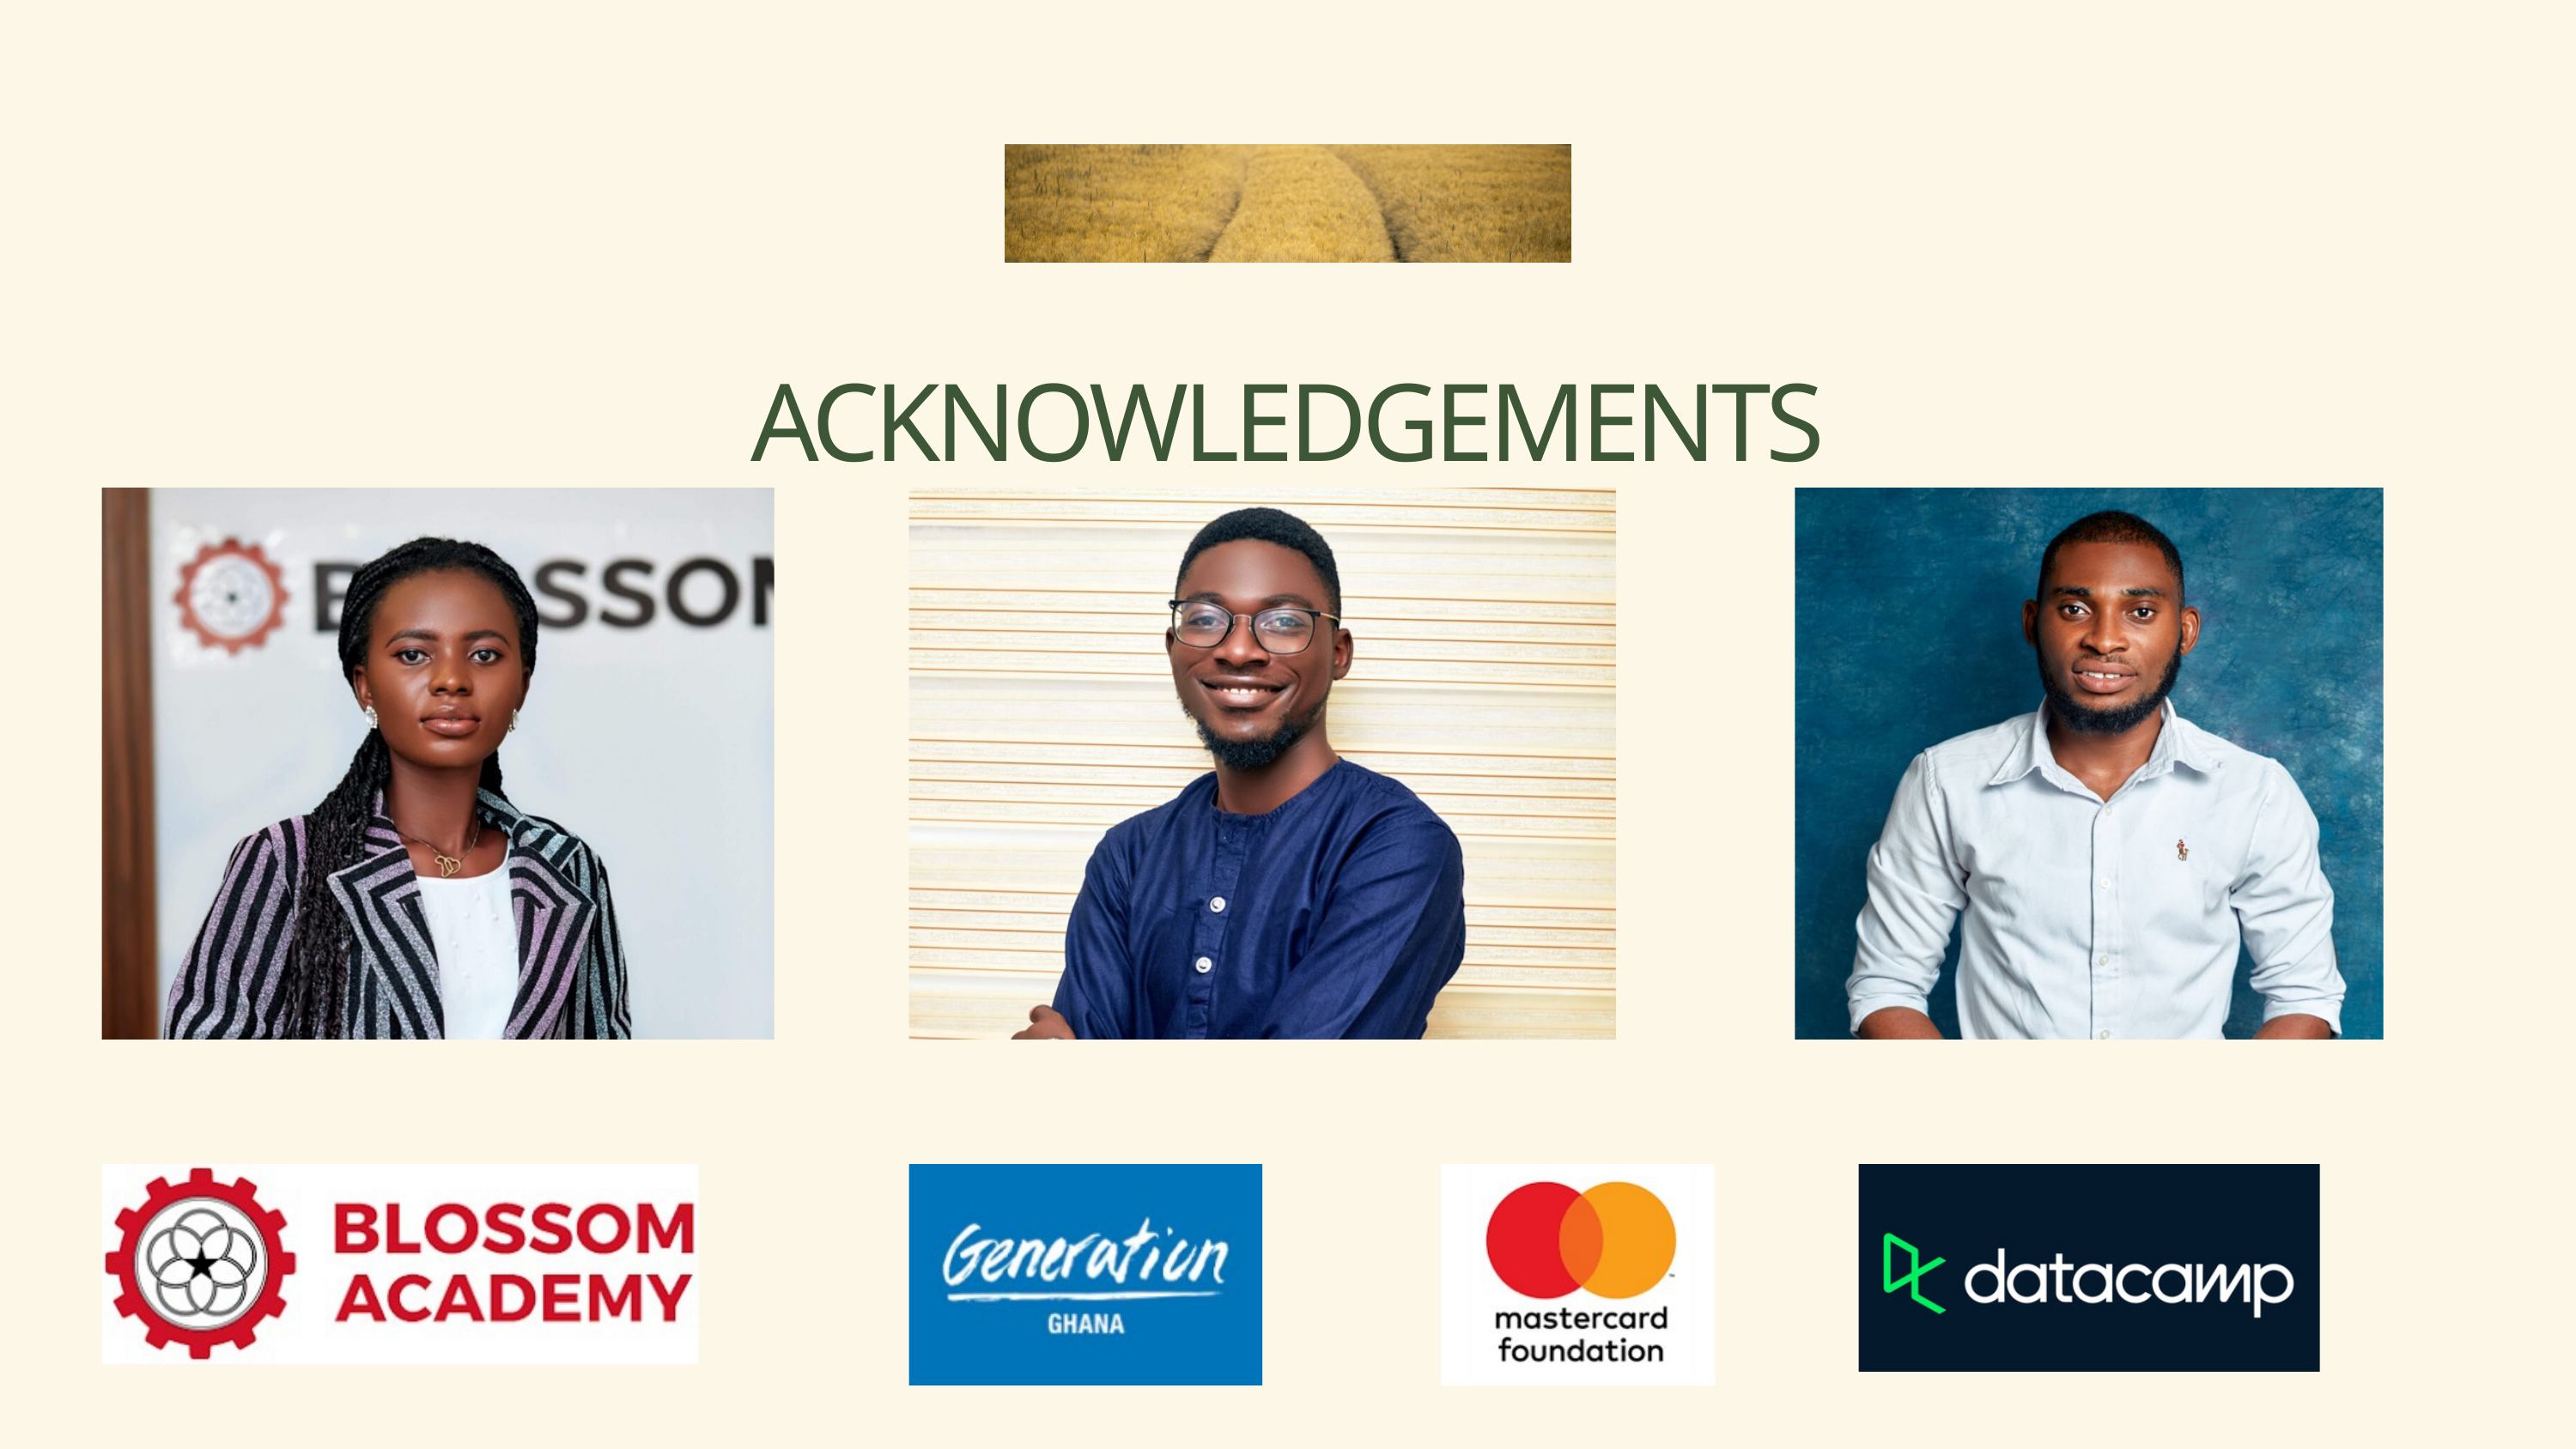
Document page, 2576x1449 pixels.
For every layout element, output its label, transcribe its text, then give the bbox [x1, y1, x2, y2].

text_box [1440, 1164, 1716, 1385]
text_box [1858, 1164, 2320, 1372]
text_box [101, 488, 775, 1040]
text_box ACKNOWLEDGEMENTS [192, 375, 2384, 483]
text_box [908, 488, 1616, 1040]
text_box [1004, 144, 1572, 263]
text_box [908, 1164, 1263, 1385]
text_box [101, 1164, 699, 1364]
text_box [1795, 488, 2384, 1040]
